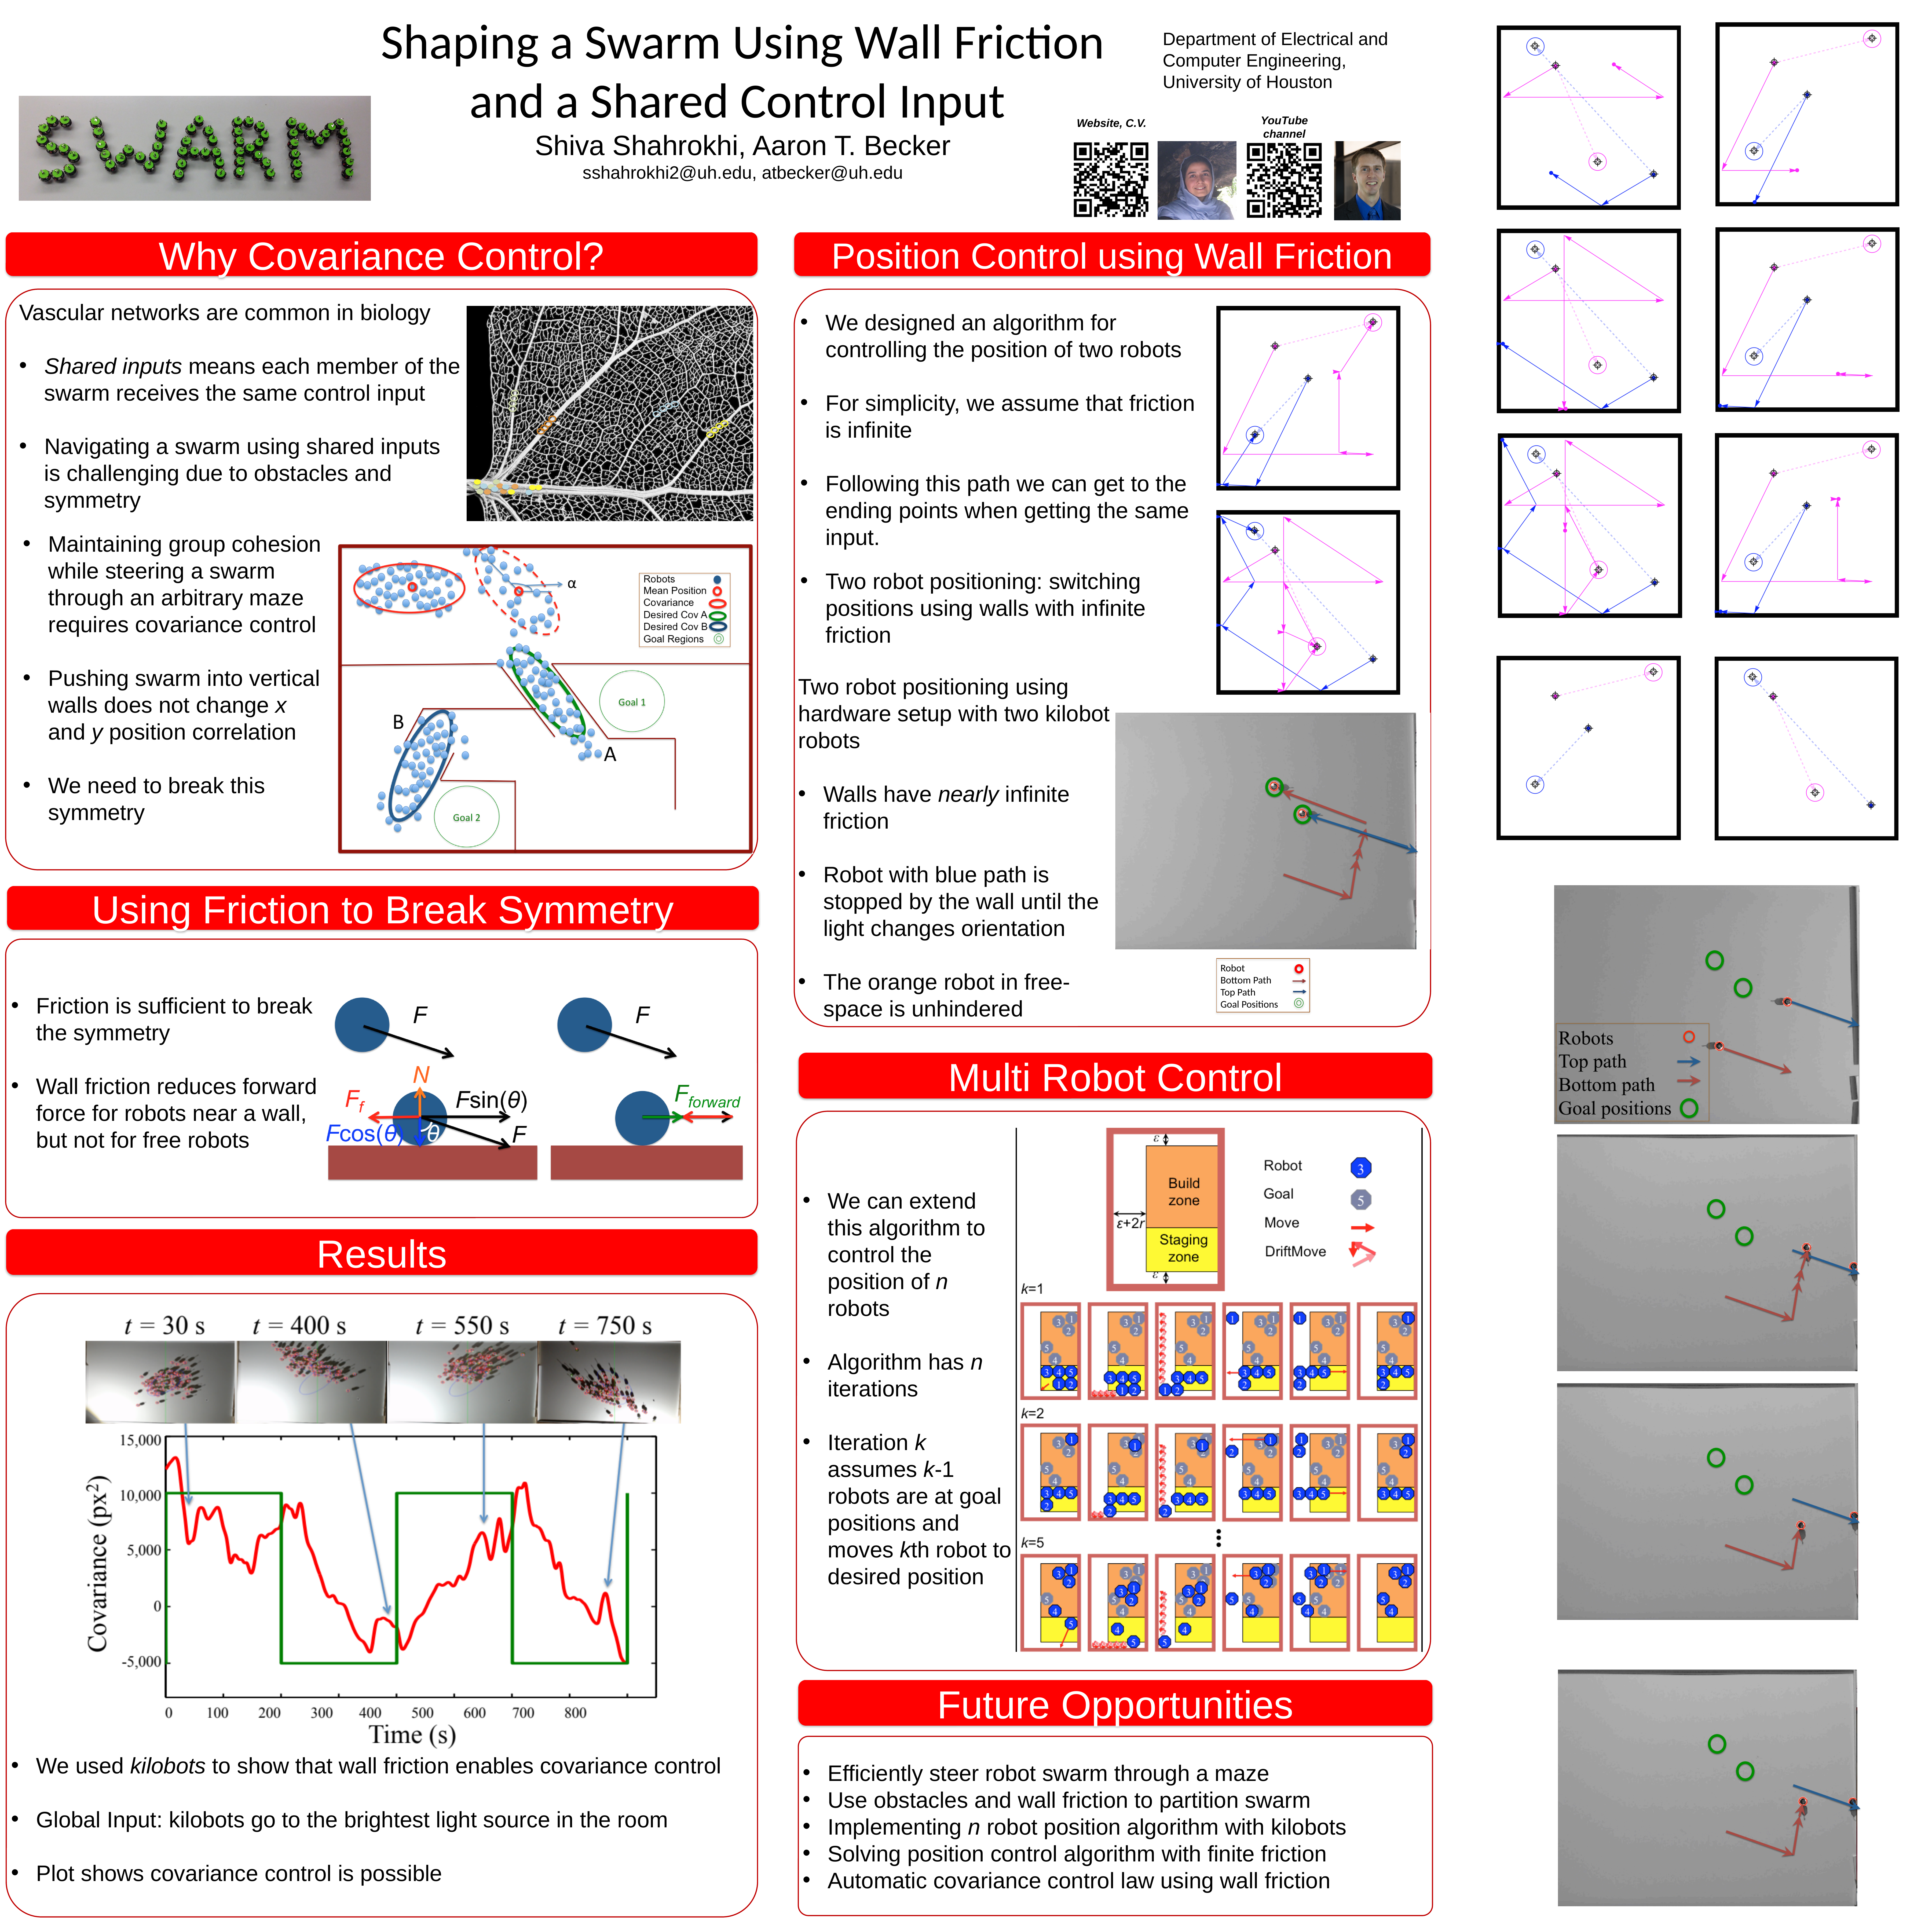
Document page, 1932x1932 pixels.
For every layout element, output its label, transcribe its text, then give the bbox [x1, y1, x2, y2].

picture [1715, 22, 1899, 207]
text_box Position Control using Wall Friction [794, 232, 1431, 276]
text_box [813, 951, 1431, 1027]
text_box [799, 288, 1431, 713]
text_box Why Covariance Control? [6, 232, 758, 276]
text_box Two robot positioning: switching positions using walls with infinite friction [796, 565, 1215, 676]
picture [1558, 1670, 1873, 1906]
text_box We designed an algorithm for controlling the position of two robots For simplicity, we assume that friction is infinite Following this path we can get to the ending points when getting the same input. [796, 306, 1219, 552]
picture [1498, 433, 1682, 618]
picture [1557, 1383, 1872, 1620]
text_box Friction is sufficient to break the symmetry Wall friction reduces forward force for robots near a wall, but not for free robots [7, 989, 327, 1154]
text_box Shaping a Swarm Using Wall Friction and a Shared Control Input Shiva Shahrokhi, Aaron T. Becker sshahrokhi2@uh.edu, atbecker@uh.edu [352, 7, 1135, 211]
text_box [793, 312, 1215, 996]
text_box We used kilobots to show that wall friction enables covariance control Global Input: kilobots go to the brightest light source in the room Plot shows covariance control is possible [7, 1749, 735, 1914]
picture [71, 1314, 691, 1750]
picture [338, 543, 753, 854]
text_box Two robot positioning using hardware setup with two kilobot robots Walls have nearly infinite friction Robot with blue path is stopped by the wall until the light changes orientation The orange robot in free-space is unhindered [794, 670, 1115, 1023]
picture [1715, 227, 1900, 412]
picture [19, 96, 371, 201]
text_box Efficiently steer robot swarm through a maze Use obstacles and wall friction to partition swarm Implementing n robot position algorithm with kilobots Solving position control algorithm with finite friction Automatic covariance control law using wall friction [799, 1757, 1398, 1895]
picture [1115, 713, 1431, 949]
text_box Department of Electrical and Computer Engineering, University of Houston [1159, 25, 1418, 94]
picture [1216, 510, 1400, 695]
picture [1496, 228, 1681, 413]
text_box [796, 1111, 1431, 1671]
picture [1714, 657, 1898, 840]
picture [1554, 885, 1872, 1124]
picture [1496, 25, 1681, 210]
picture [1557, 1135, 1872, 1371]
picture [1016, 1128, 1423, 1652]
text_box Multi Robot Control [799, 1053, 1433, 1099]
picture [1216, 306, 1401, 491]
picture [466, 306, 753, 521]
picture [1714, 433, 1899, 618]
text_box [794, 1455, 799, 1514]
text_box Website, C.V. [1064, 109, 1159, 132]
text_box Results [6, 1229, 758, 1275]
picture [1064, 133, 1236, 228]
text_box [797, 1736, 1433, 1916]
text_box [1216, 958, 1310, 1012]
text_box Using Friction to Break Symmetry [7, 886, 759, 930]
picture [1237, 133, 1332, 229]
text_box [1294, 998, 1304, 1008]
text_box Future Opportunities [798, 1680, 1433, 1726]
text_box YouTube channel [1246, 105, 1323, 133]
picture [326, 995, 745, 1183]
text_box Robot Bottom Path Top Path Goal Positions [1216, 960, 1285, 1012]
text_box [5, 938, 758, 1218]
text_box We can extend this algorithm to control the position of n robots Algorithm has n iterations Iteration k assumes k-1 robots are at goal positions and moves kth robot to desired position [799, 1184, 1014, 1618]
text_box Maintaining group cohesion while steering a swarm through an arbitrary maze requires covariance control Pushing swarm into vertical walls does not change x and y position correlation We need to break this symmetry [19, 528, 326, 854]
picture [1496, 656, 1681, 840]
text_box Vascular networks are common in biology Shared inputs means each member of the swarm receives the same control input Navigating a swarm using shared inputs is challenging due to obstacles and symmetry [5, 288, 758, 870]
text_box [6, 1293, 758, 1918]
picture [1334, 141, 1401, 220]
